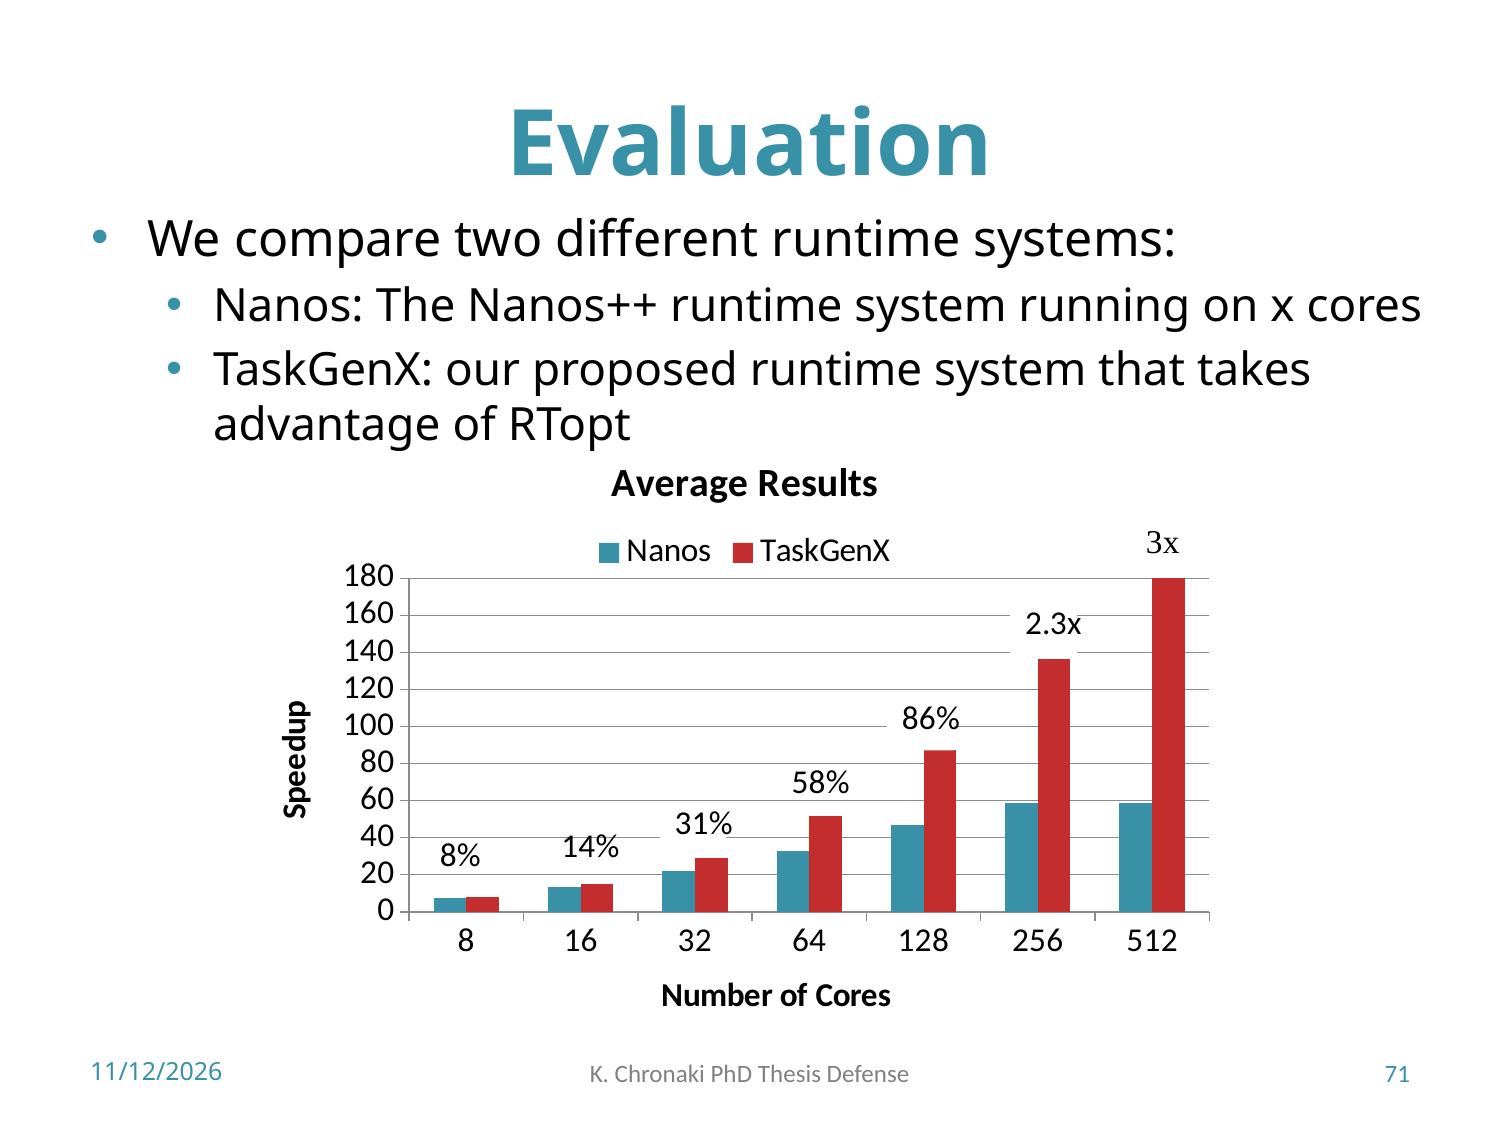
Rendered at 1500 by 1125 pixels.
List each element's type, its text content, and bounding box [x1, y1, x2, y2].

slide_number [75, 1042, 425, 1103]
slide_number 71 [1074, 1042, 1425, 1103]
list We compare two different runtime systems: Nanos: The Nanos++ runtime system running on x cores TaskGenX: our proposed runtime system that takes advantage of RTopt [76, 199, 1447, 993]
footer K. Chronaki PhD Thesis Defense [512, 1054, 988, 1103]
title Evaluation [75, 45, 1425, 233]
chart [253, 432, 1236, 1044]
